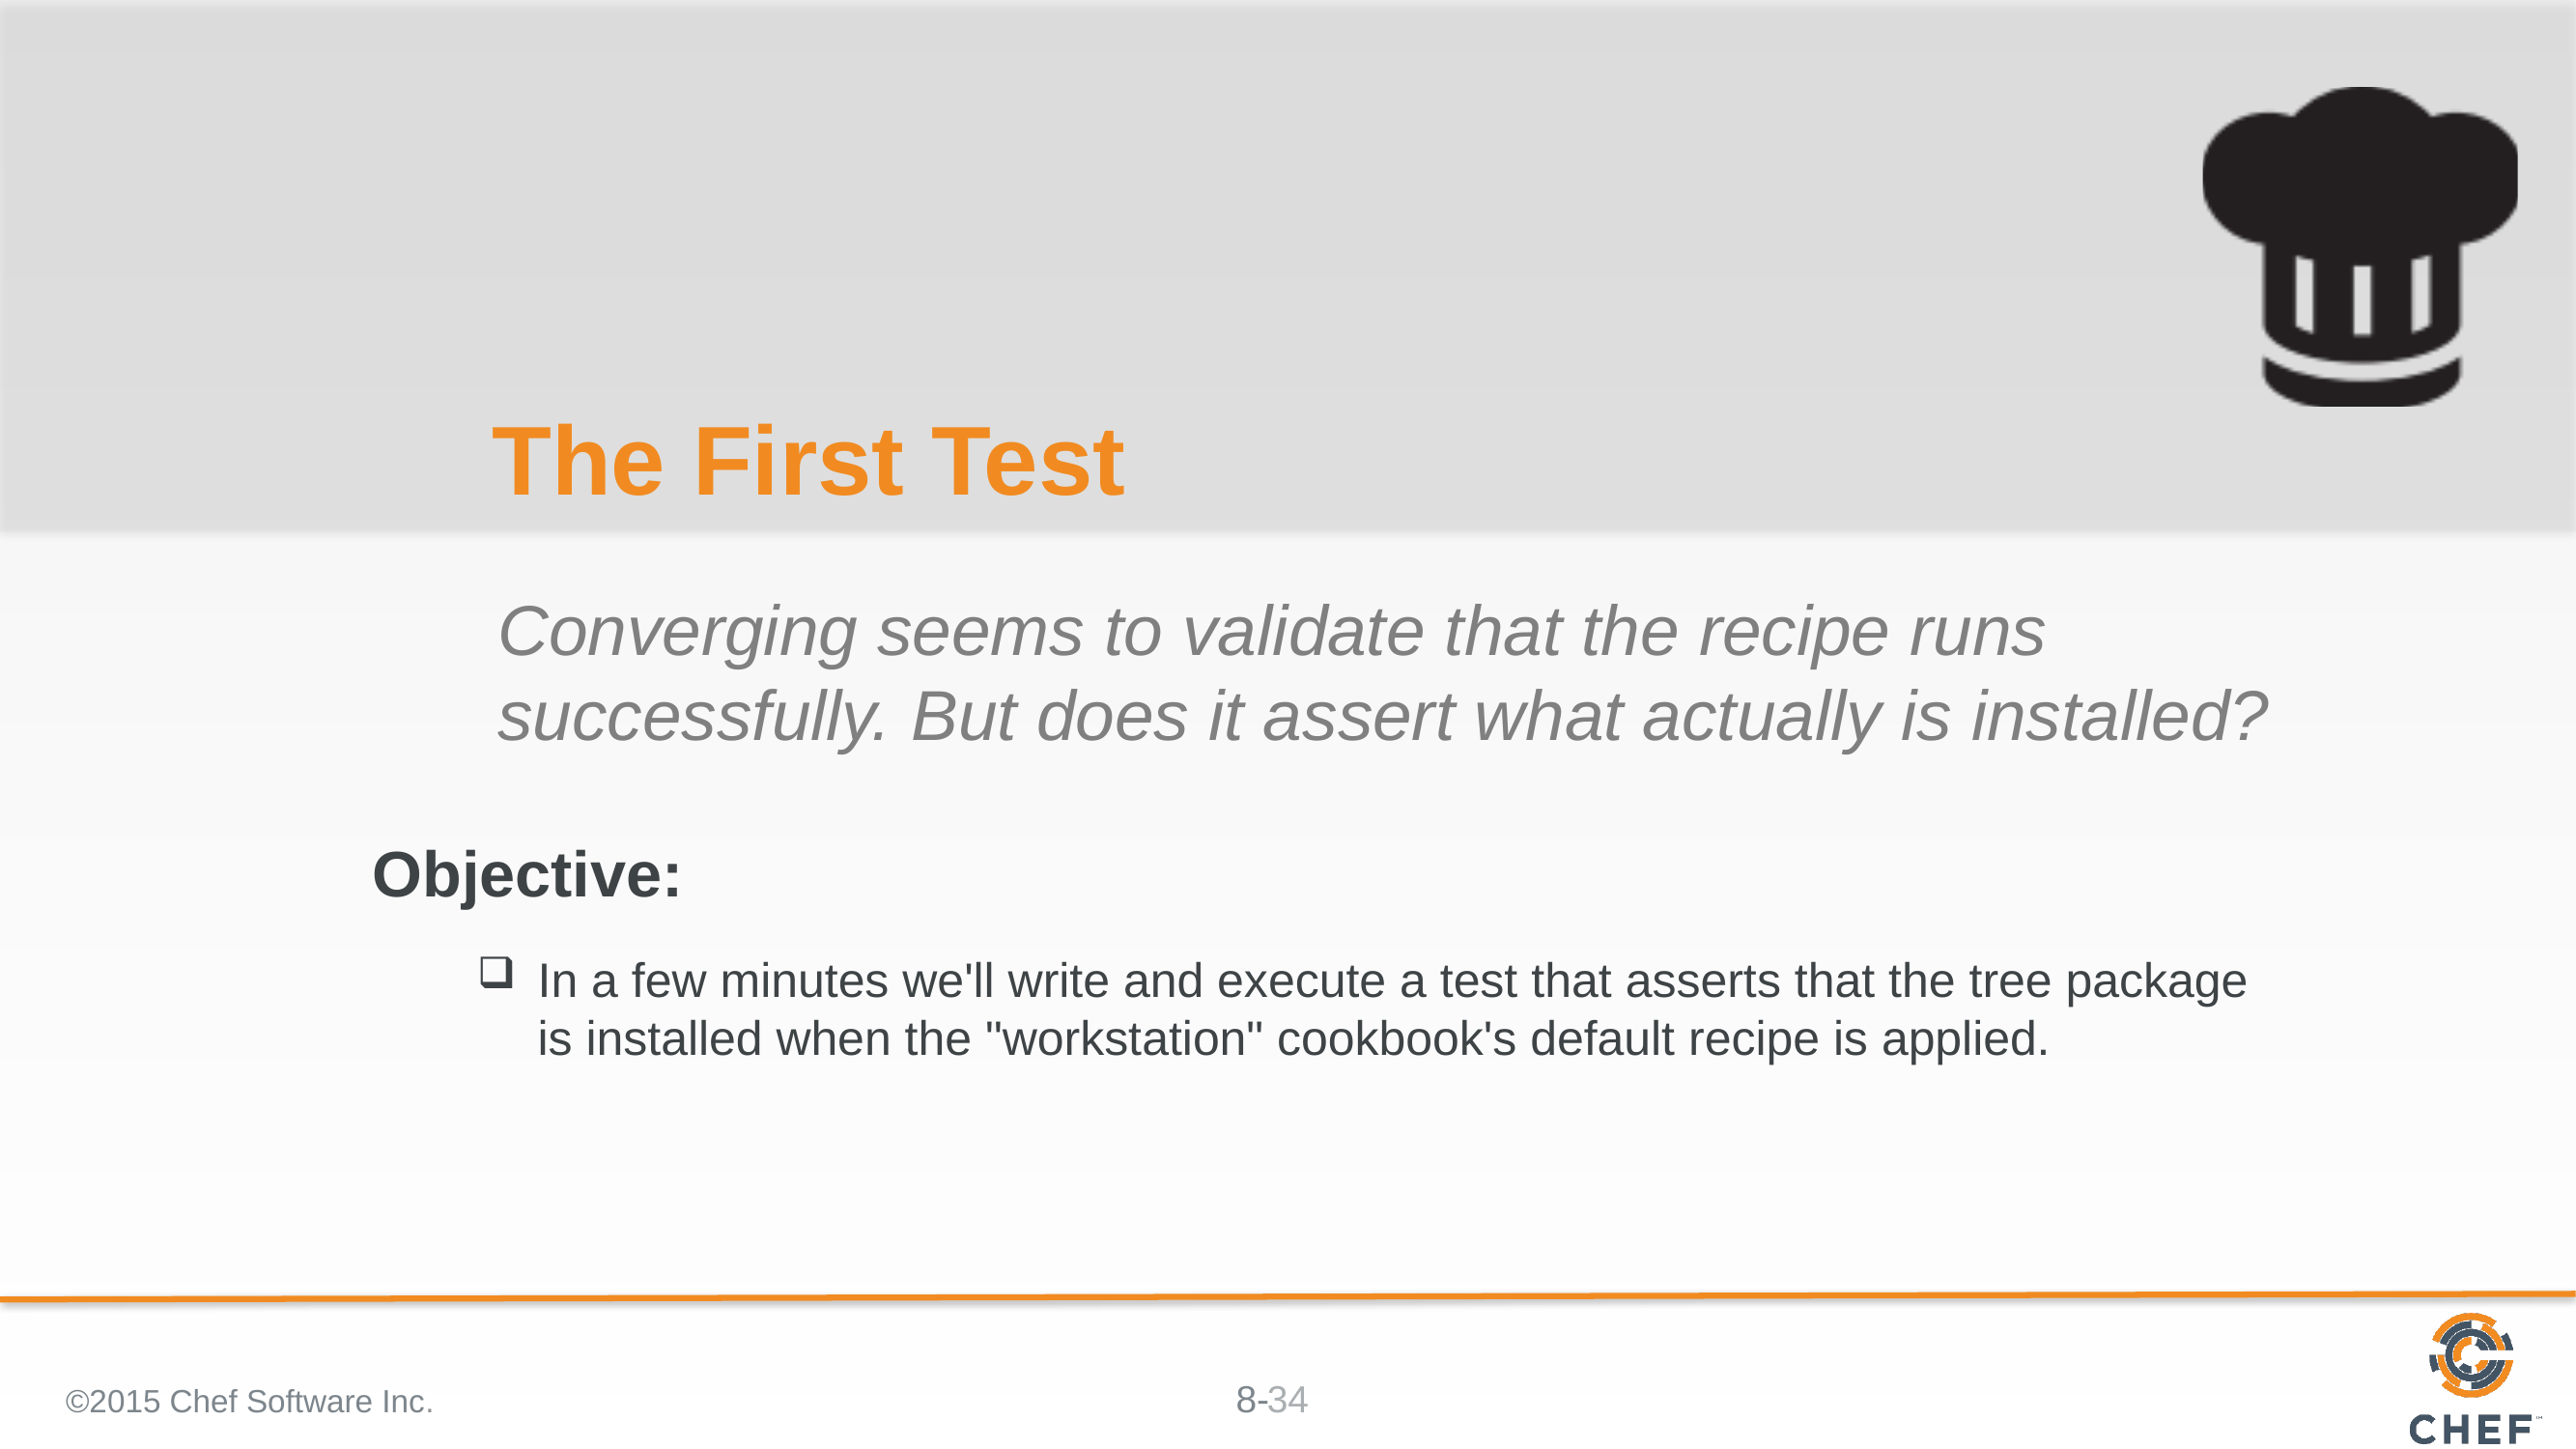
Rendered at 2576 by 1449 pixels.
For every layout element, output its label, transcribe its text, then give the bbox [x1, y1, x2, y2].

list Converging seems to validate that the recipe runs successfully. But does it assert what actually is installed? [478, 549, 2272, 791]
picture [2399, 1297, 2550, 1449]
list In a few minutes we'll write and execute a test that asserts that the tree package is installed when the "workstation" cookbook's default recipe is applied. [477, 949, 2271, 1243]
footer ©2015 Chef Software Inc. [51, 1359, 952, 1440]
slide_number 34 [998, 1359, 1578, 1437]
title The First Test [477, 395, 2217, 531]
